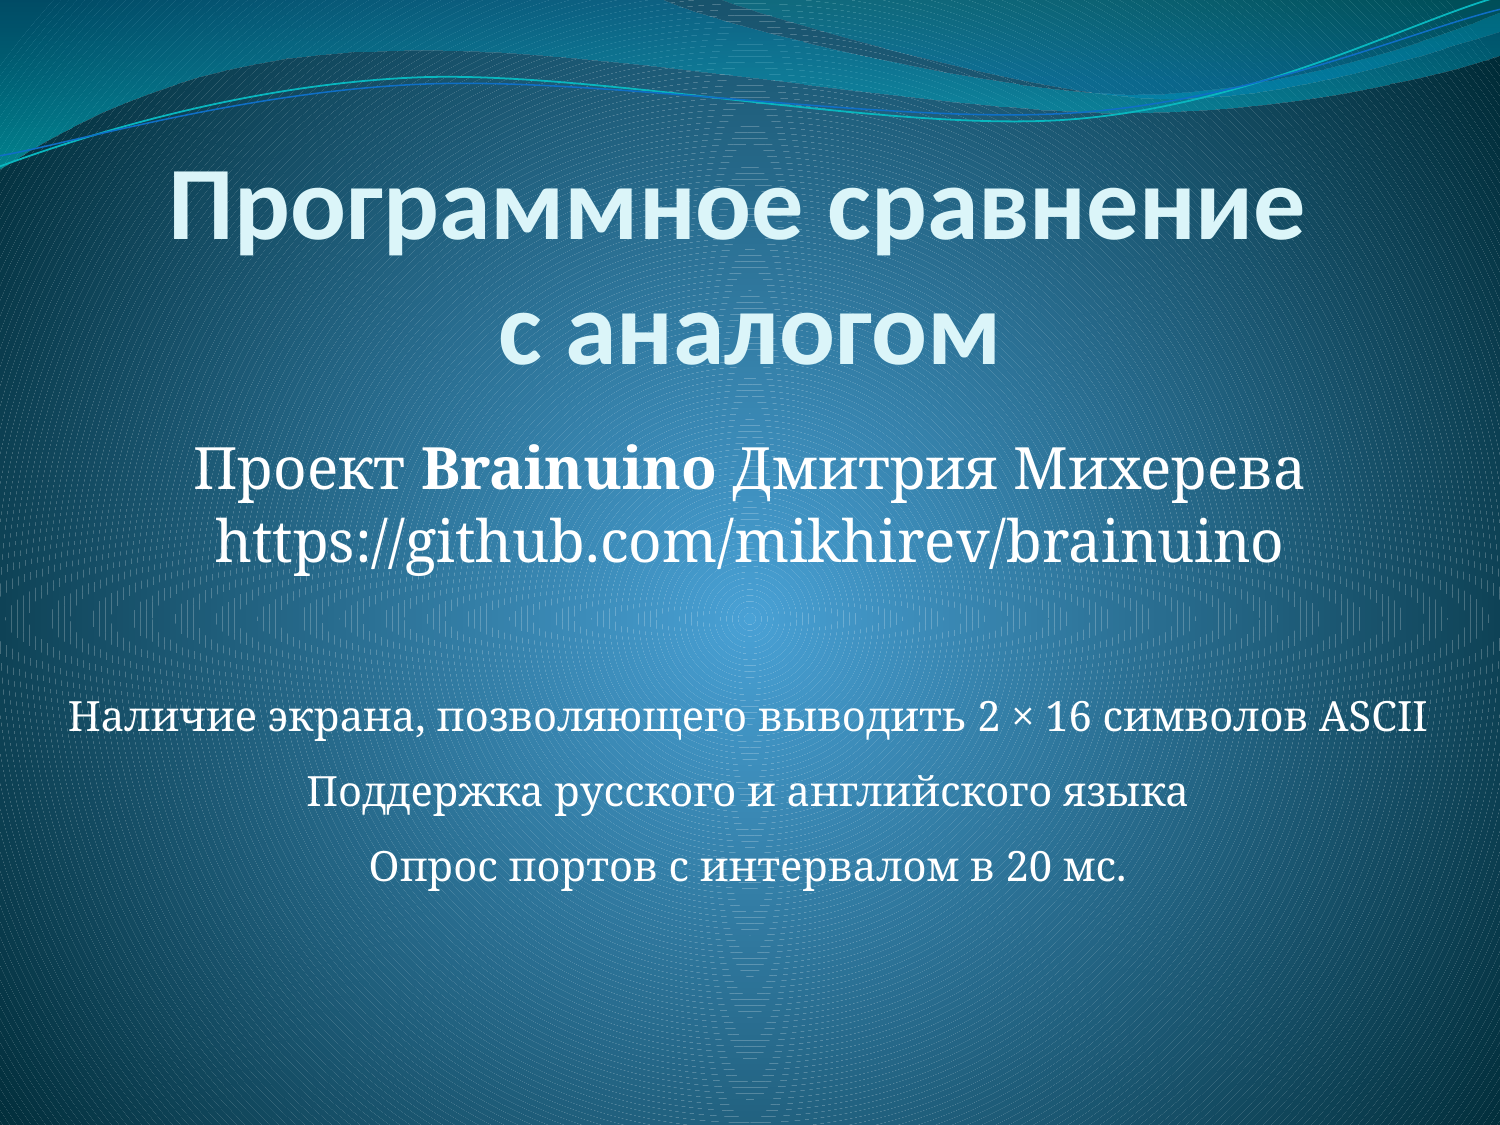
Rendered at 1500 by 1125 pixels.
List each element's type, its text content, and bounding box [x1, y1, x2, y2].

text_box Наличие экрана, позволяющего выводить 2 × 16 символов ASCII Поддержка русского и английского языка Опрос портов с интервалом в 20 мс. [0, 656, 1500, 897]
list Проект Brainuino Дмитрия Михерева https://github.com/mikhirev/brainuino [0, 420, 1500, 598]
title Программное сравнение с аналогом [0, 137, 1500, 386]
